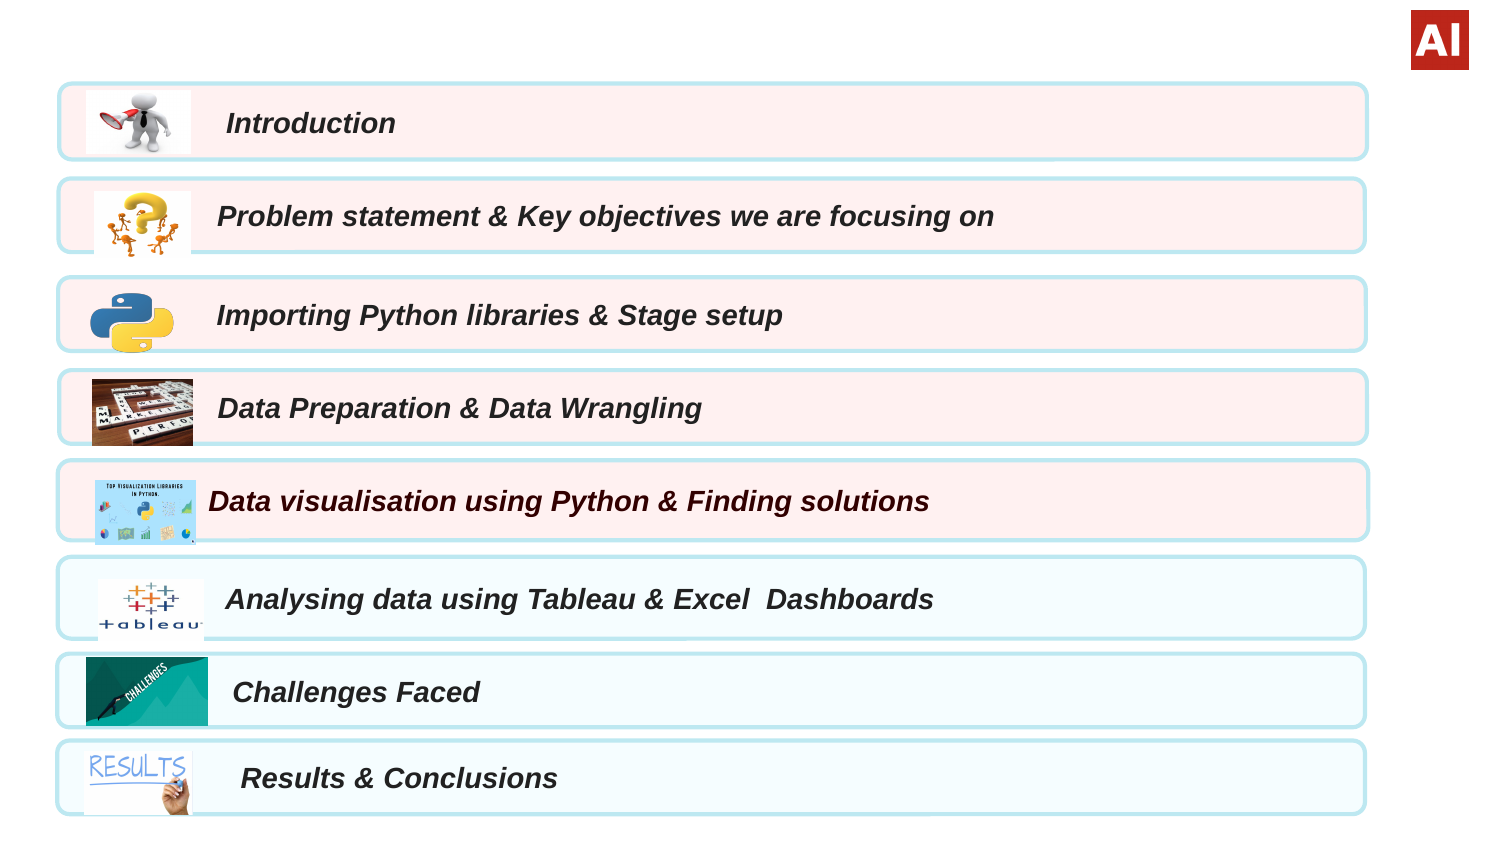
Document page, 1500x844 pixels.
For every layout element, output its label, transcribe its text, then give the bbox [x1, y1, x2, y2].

title [51, 83, 1449, 831]
text_box Importing Python libraries & Stage setup [56, 275, 1368, 354]
text_box Challenges Faced [55, 651, 1368, 730]
picture [91, 379, 193, 447]
text_box Introduction [57, 81, 1370, 162]
text_box Problem statement & Key objectives we are focusing on [56, 176, 1367, 255]
text_box Data visualisation using Python & Finding solutions [55, 458, 1371, 543]
text_box Analysing data using Tableau & Excel Dashboards [55, 554, 1368, 641]
picture [86, 89, 191, 154]
picture [94, 480, 196, 545]
picture [87, 291, 176, 355]
picture [93, 191, 191, 259]
text_box Results & Conclusions [55, 738, 1368, 817]
picture [98, 578, 204, 641]
picture [86, 656, 208, 726]
picture [84, 751, 193, 815]
text_box Data Preparation & Data Wrangling [57, 368, 1370, 446]
picture [1411, 10, 1469, 70]
